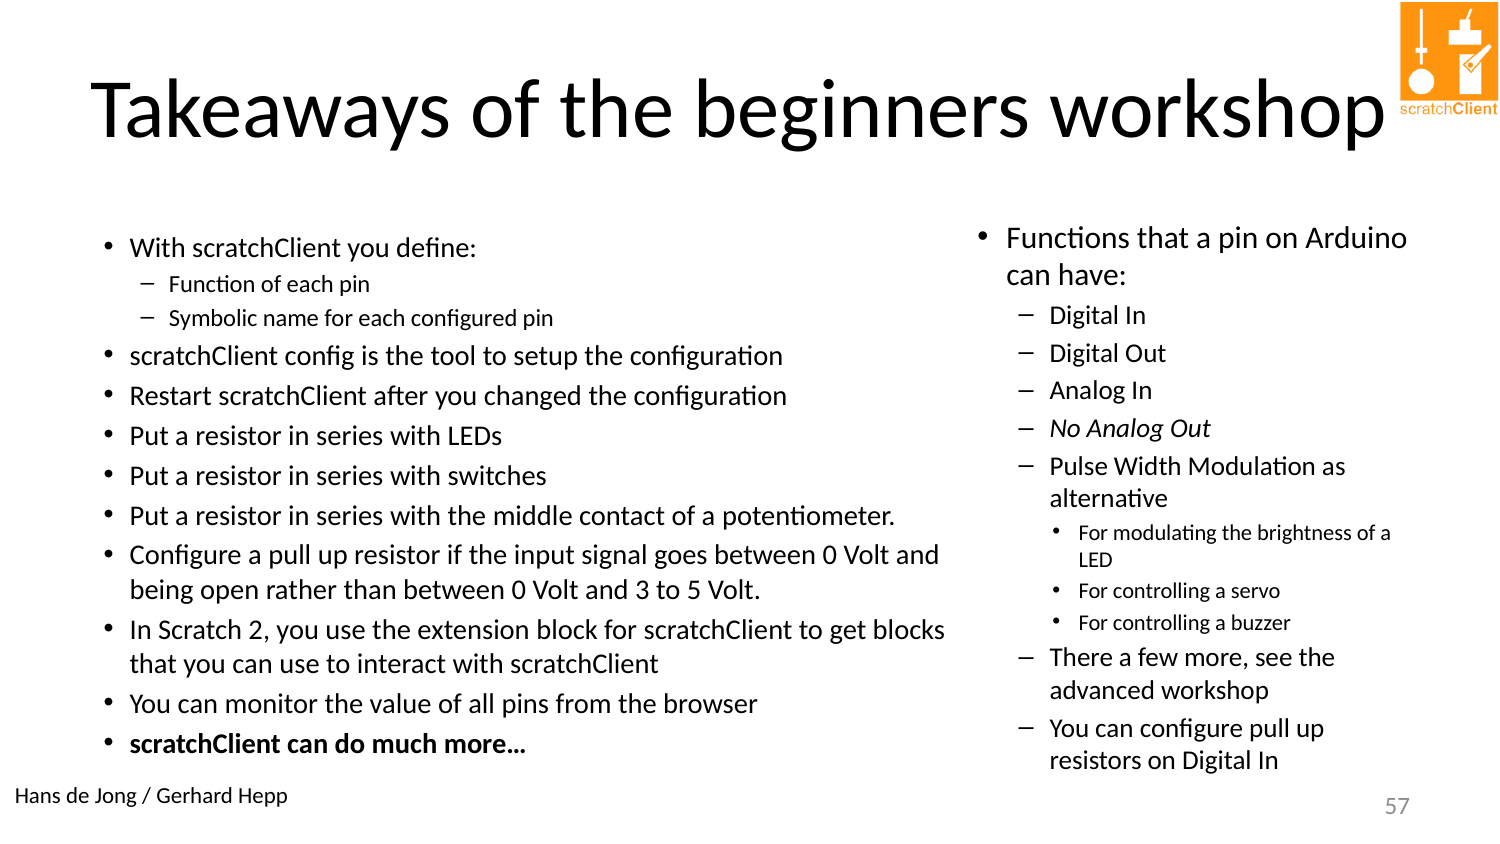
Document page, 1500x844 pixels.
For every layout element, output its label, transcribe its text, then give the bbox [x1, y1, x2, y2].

list Functions that a pin on Arduino can have: Digital In Digital Out Analog In No Analog Out Pulse Width Modulation as alternative For modulating the brightness of a LED For controlling a servo For controlling a buzzer There a few more, see the advanced workshop You can configure pull up resistors on Digital In [962, 209, 1437, 788]
slide_number 57 [1340, 782, 1425, 827]
picture [1398, 2, 1499, 118]
list With scratchClient you define: Function of each pin Symbolic name for each configured pin scratchClient config is the tool to setup the configuration Restart scratchClient after you changed the configuration Put a resistor in series with LEDs Put a resistor in series with switches Put a resistor in series with the middle contact of a potentiometer. Configure a pull up resistor if the input signal goes between 0 Volt and being open rather than between 0 Volt and 3 to 5 Volt. In Scratch 2, you use the extension block for scratchClient to get blocks that you can use to interact with scratchClient You can monitor the value of all pins from the browser scratchClient can do much more… [88, 221, 963, 777]
title Takeaways of the beginners workshop [75, 33, 1425, 175]
